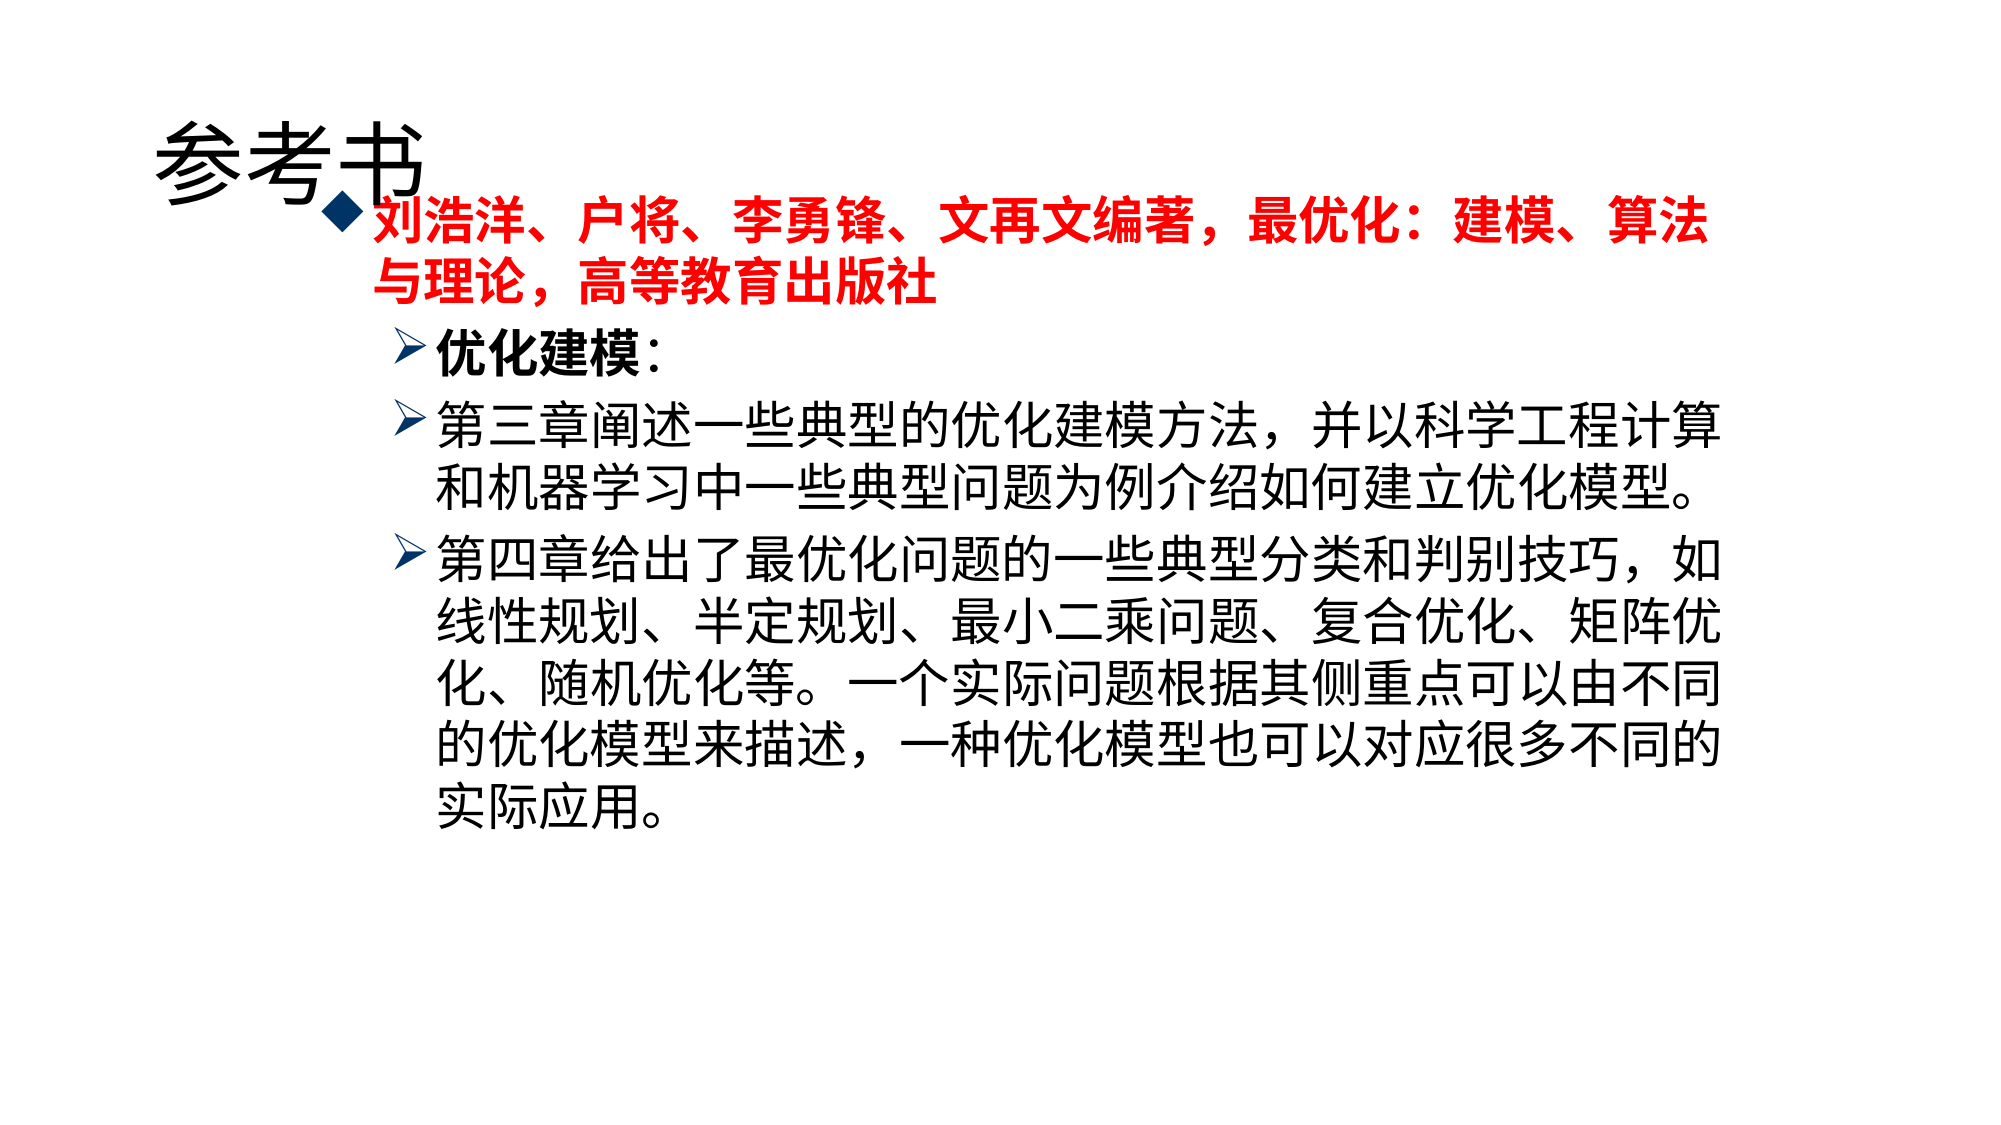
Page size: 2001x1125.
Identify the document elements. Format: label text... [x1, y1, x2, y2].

title 参考书 [137, 59, 1863, 278]
text_box 刘浩洋、户将、李勇锋、文再文编著，最优化：建模、算法与理论，高等教育出版社 优化建模： 第三章阐述一些典型的优化建模方法，并以科学工程计算和机器学习中一些典型问题为例介绍如何建立优化模型。 第四章给出了最优化问题的一些典型分类和判别技巧，如线性规划、半定规划、最小二乘问题、复合优化、矩阵优化、随机优化等。一个实际问题根据其侧重点可以由不同的优化模型来描述，一种优化模型也可以对应很多不同的实际应用。 [304, 278, 1741, 1057]
